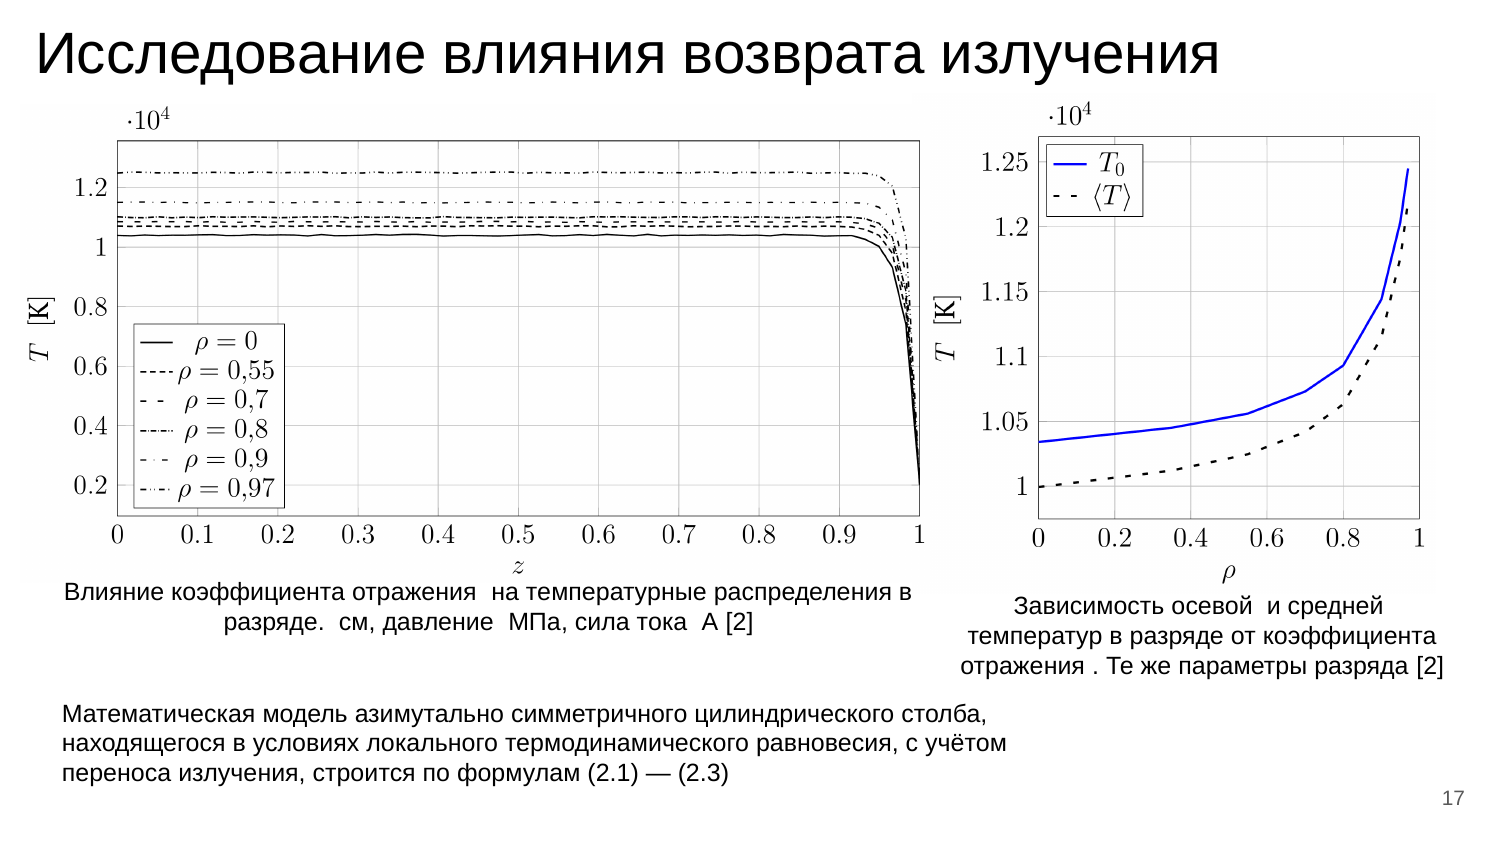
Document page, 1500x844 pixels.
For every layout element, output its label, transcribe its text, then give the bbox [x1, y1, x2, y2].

text_box Математическая модель азимутально симметричного цилиндрического столба, находящегося в условиях локального термодинамического равновесия, с учётом переноса излучения, строится по формулам (2.1) — (2.3) [47, 689, 1058, 795]
title Исследование влияния возврата излучения [20, 0, 1418, 94]
slide_number 17 [1389, 764, 1480, 830]
picture [19, 93, 1437, 594]
